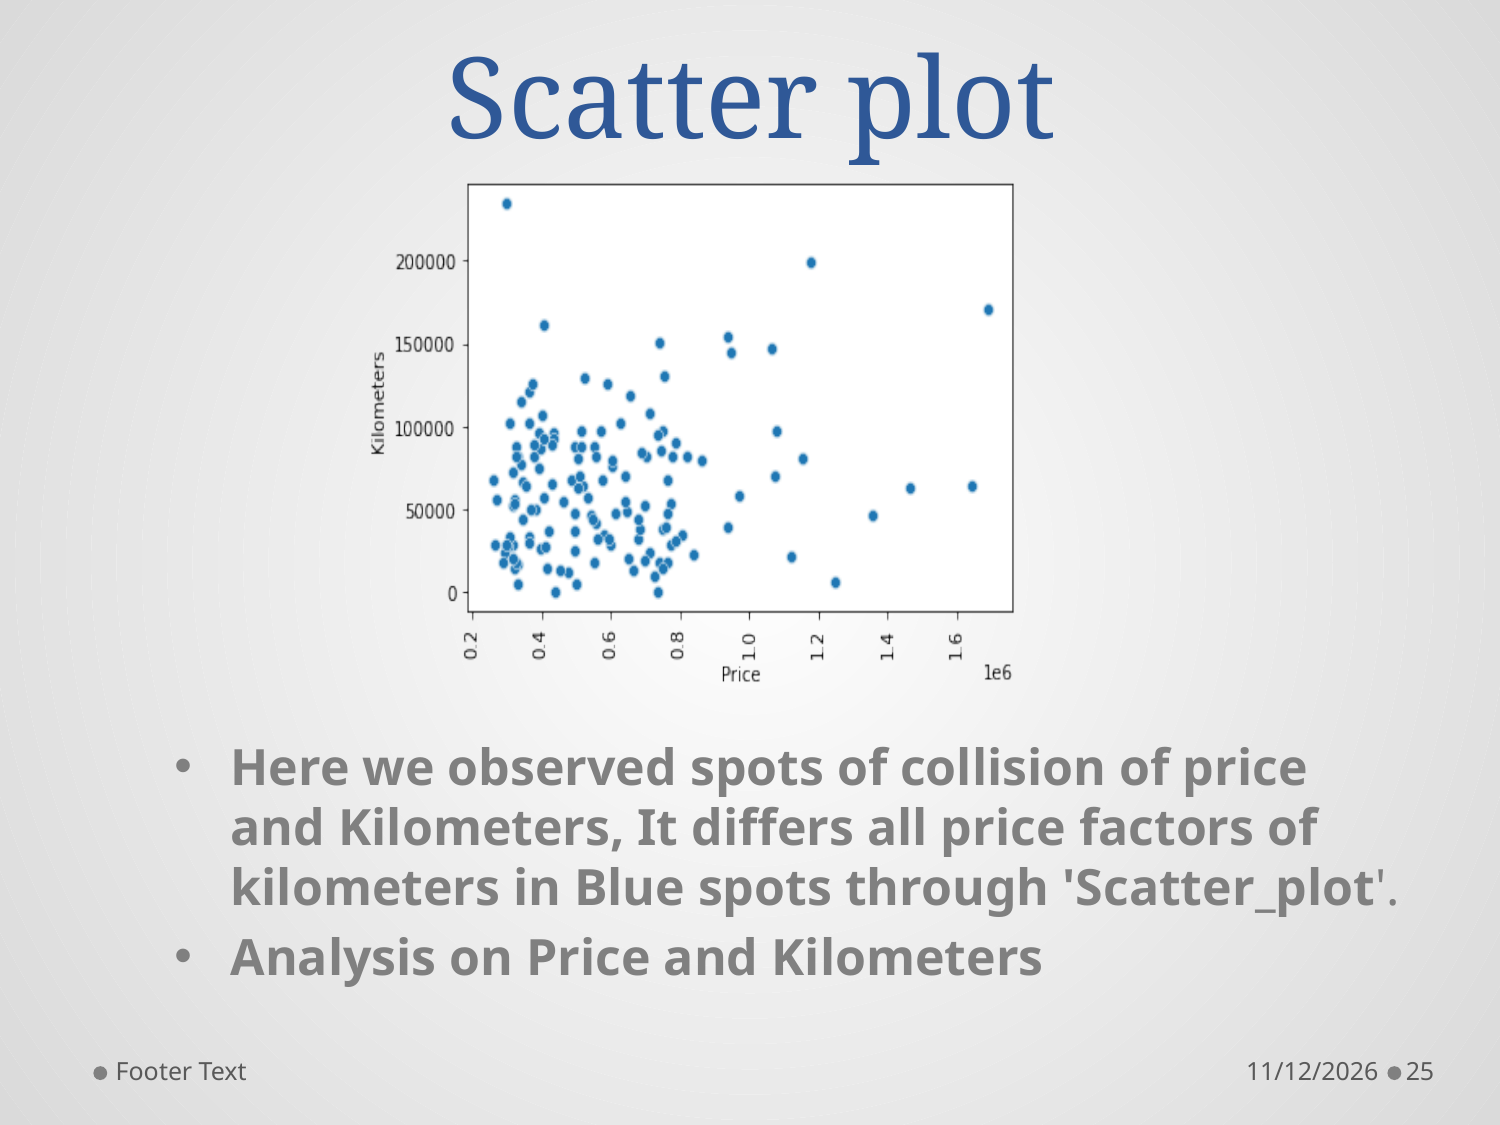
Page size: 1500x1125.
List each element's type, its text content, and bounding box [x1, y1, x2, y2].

footer Footer Text [108, 1042, 576, 1103]
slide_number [1043, 1042, 1386, 1103]
slide_number 25 [1401, 1042, 1494, 1103]
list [359, 172, 1024, 699]
list Here we observed spots of collision of price and Kilometers, It differs all price factors of kilometers in Blue spots through 'Scatter_plot'. Analysis on Price and Kilometers [159, 727, 1425, 1005]
title Scatter plot [76, 30, 1427, 169]
